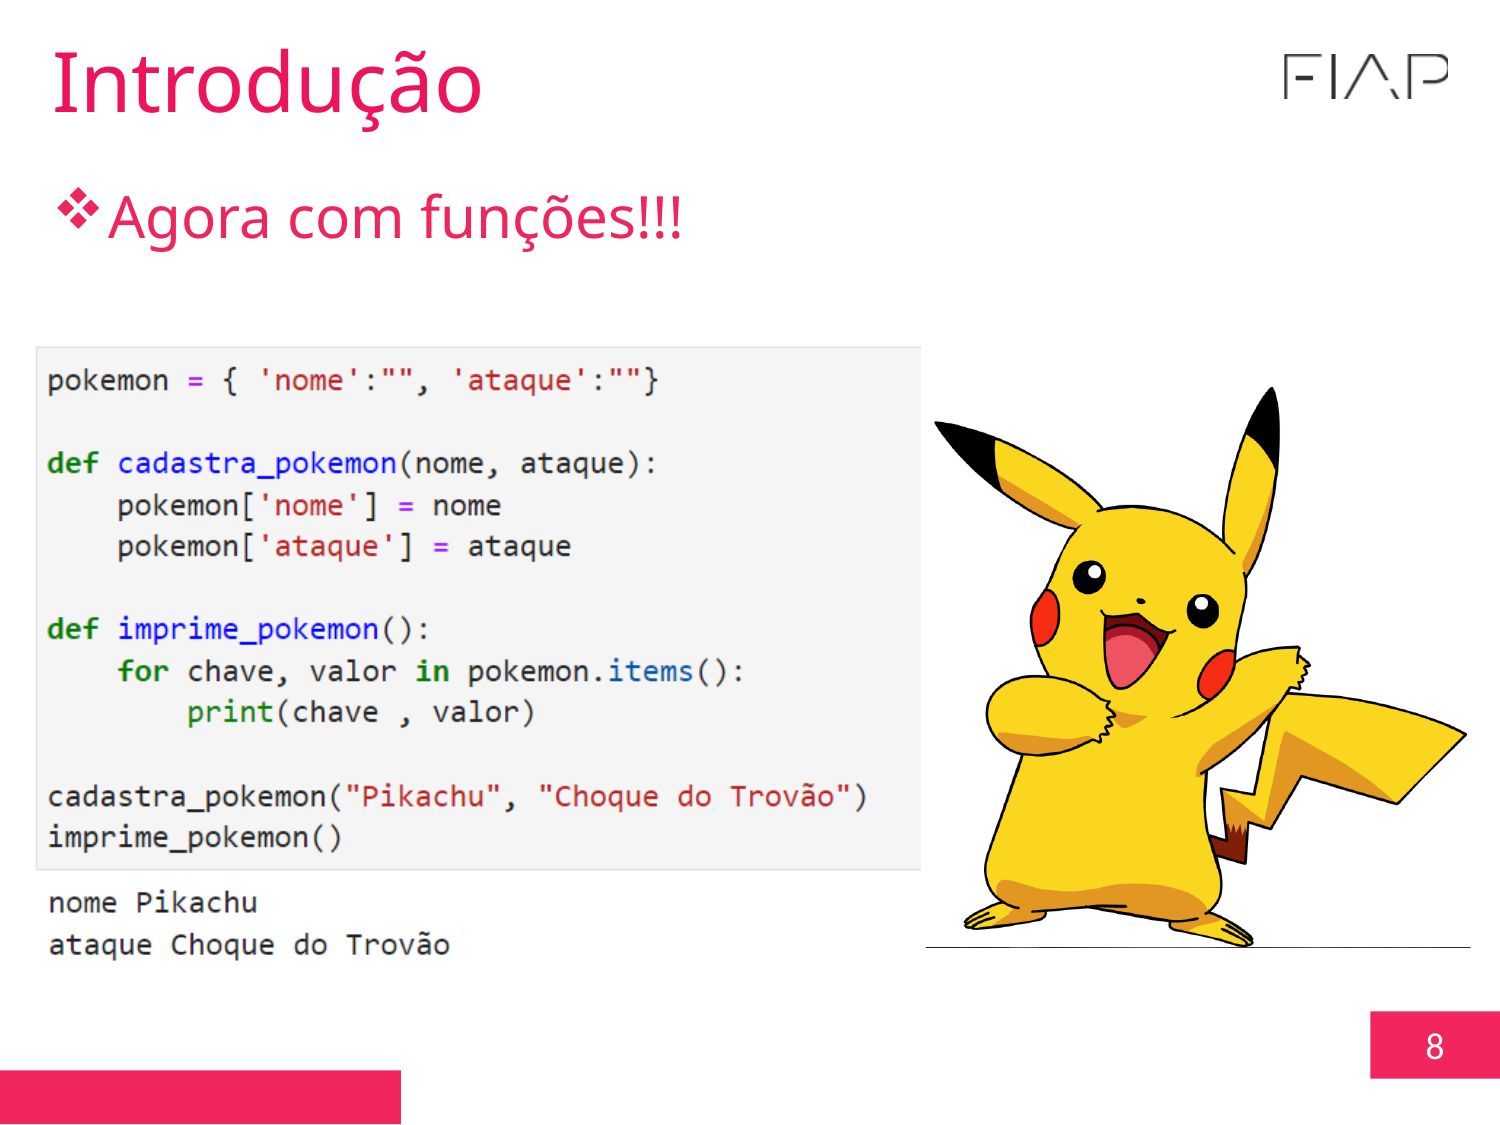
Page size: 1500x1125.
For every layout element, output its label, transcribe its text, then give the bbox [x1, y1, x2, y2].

picture [925, 387, 1471, 953]
text_box Introdução [37, 21, 1075, 137]
picture [23, 338, 921, 988]
text_box Agora com funções!!! [37, 138, 1329, 258]
